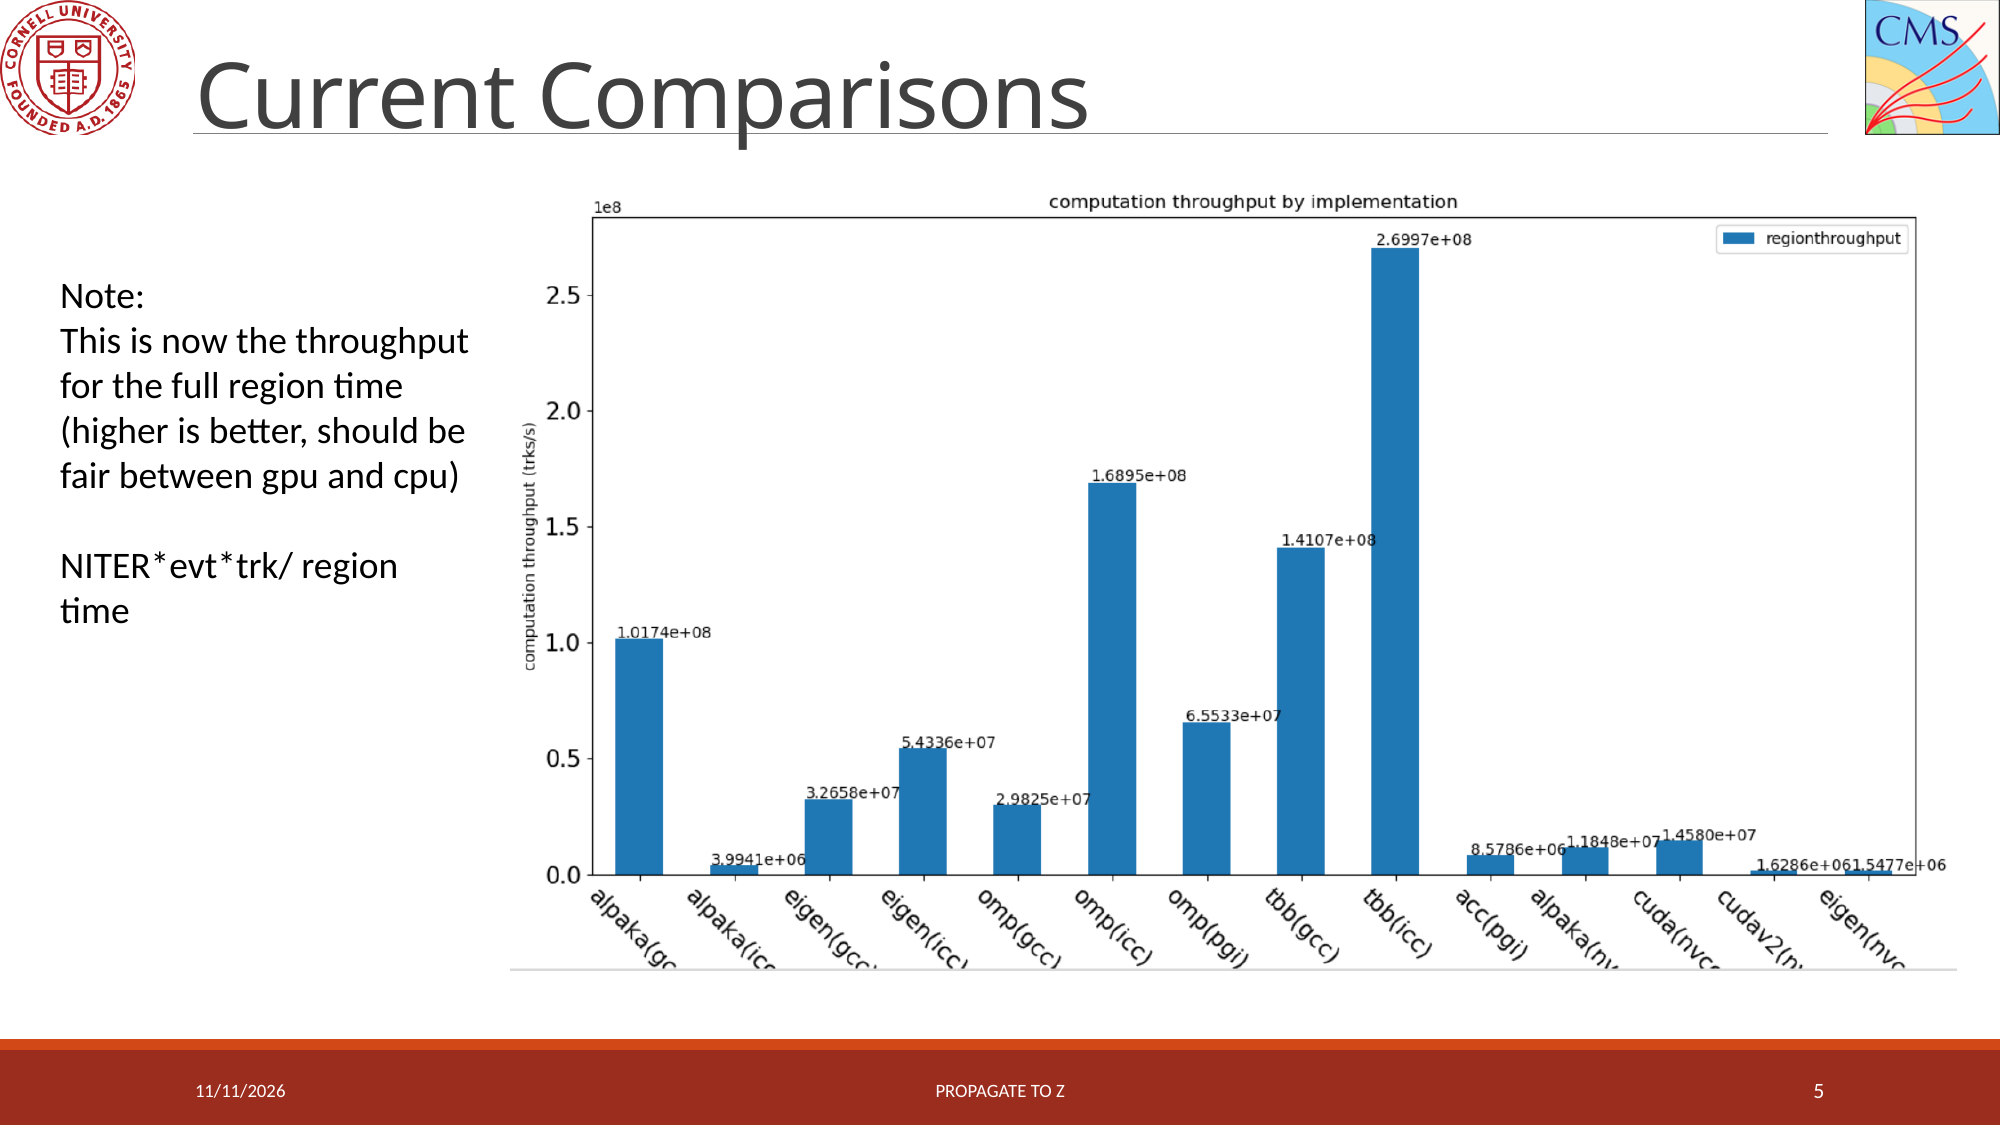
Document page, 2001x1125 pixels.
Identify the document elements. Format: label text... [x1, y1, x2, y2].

footer Propagate to z [604, 1059, 1396, 1120]
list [509, 181, 1958, 971]
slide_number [180, 1059, 586, 1120]
text_box Note: This is now the throughput for the full region time (higher is better, should be fair between gpu and cpu) NITER*evt*trk/ region time [45, 263, 491, 639]
picture [1865, 0, 2000, 135]
slide_number 5 [1624, 1059, 1840, 1120]
title Current Comparisons [180, 47, 1830, 156]
